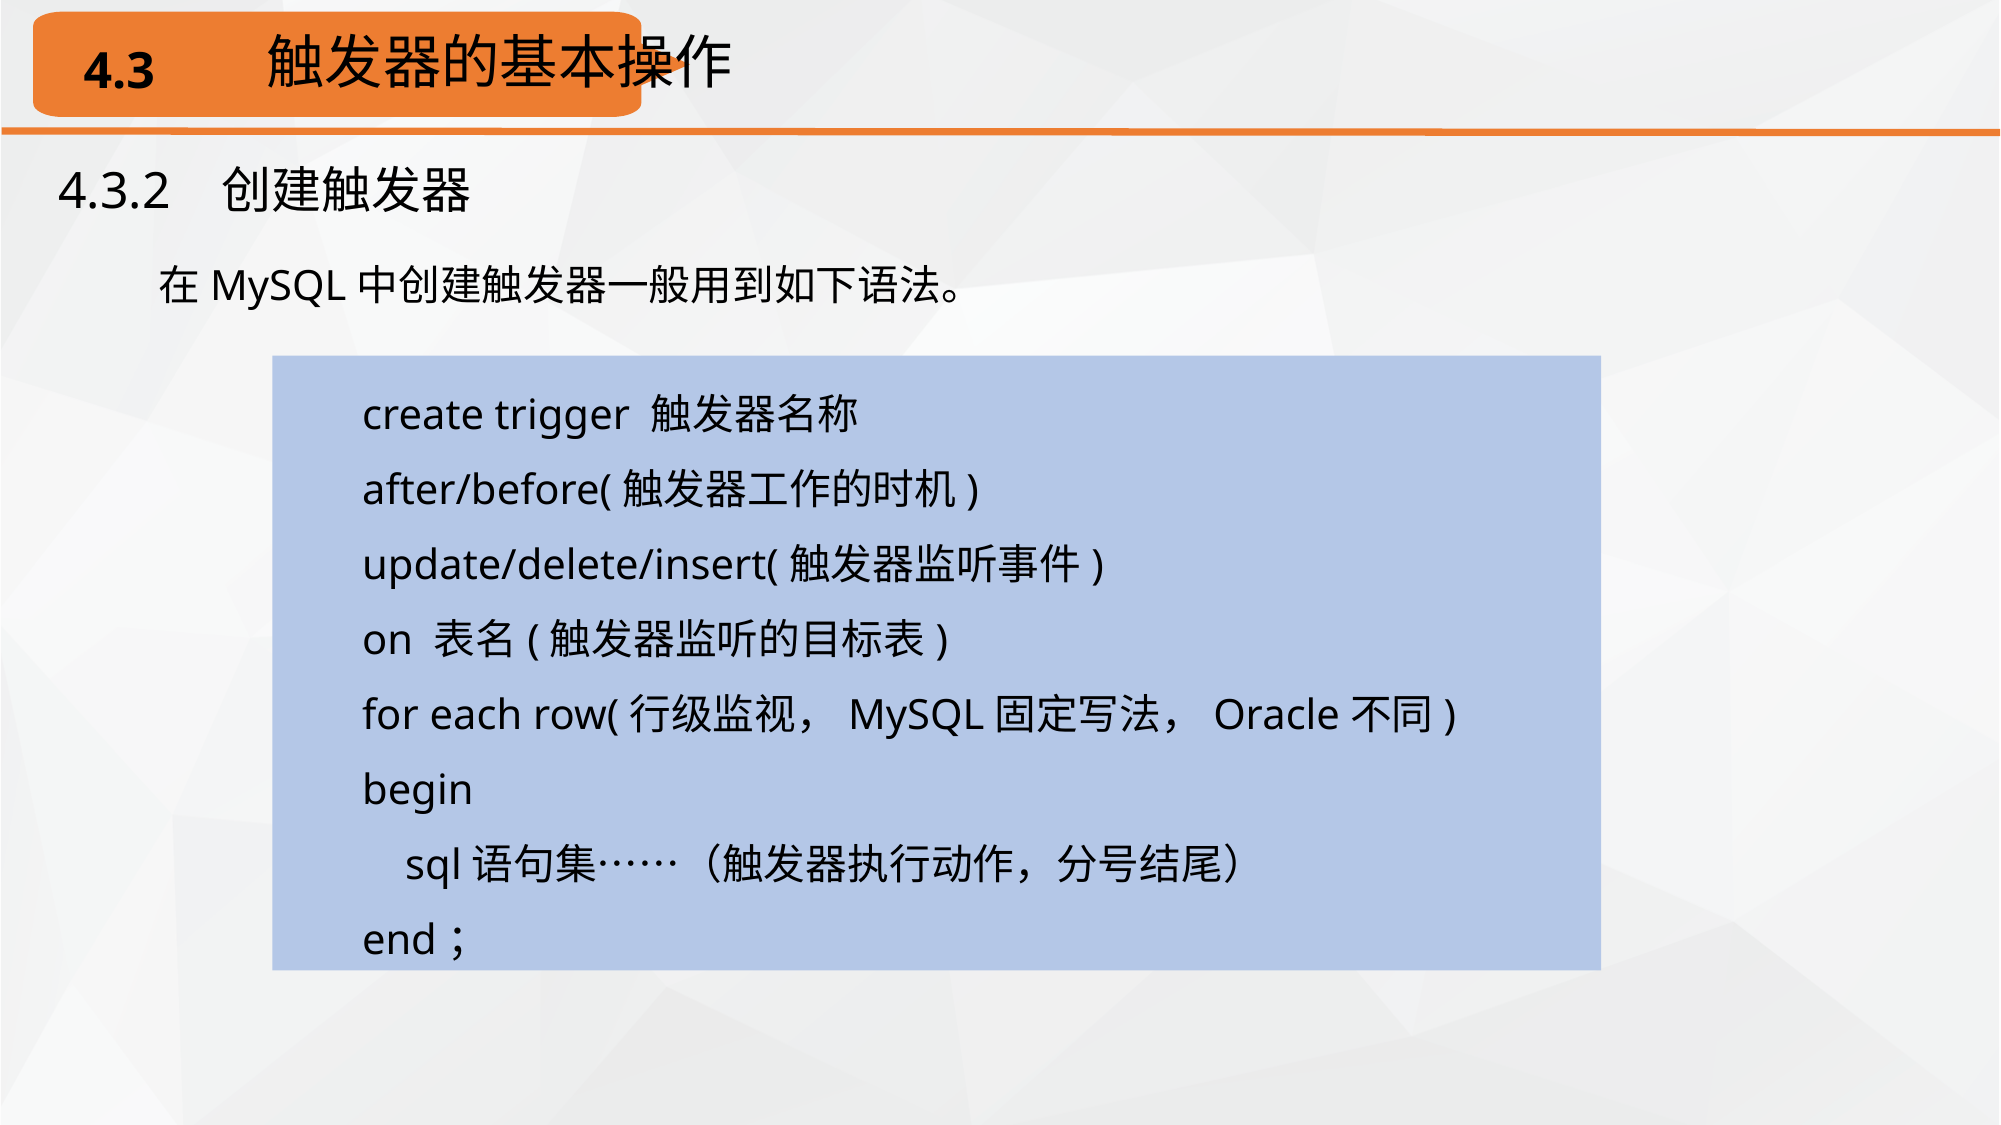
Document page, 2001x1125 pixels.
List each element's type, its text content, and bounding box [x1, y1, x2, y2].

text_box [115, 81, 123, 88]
text_box 触发器的基本操作 [252, 18, 990, 103]
text_box 4.3 [85, 53, 111, 87]
text_box 4.3 [129, 52, 152, 88]
text_box 在MySQL中创建触发器一般用到如下语法。 [68, 226, 1959, 316]
text_box 4.3.2 创建触发器 [43, 151, 781, 227]
text_box 4.2 [0, 0, 2000, 1125]
text_box create trigger 触发器名称 after/before(触发器工作的时机) update/delete/insert(触发器监听事件) on 表名(触发器监听的目标表) for each row(行级监视，MySQL固定写法，Oracle不同) begin sql语句集……（触发器执行动作，分号结尾） end； [272, 355, 1602, 971]
